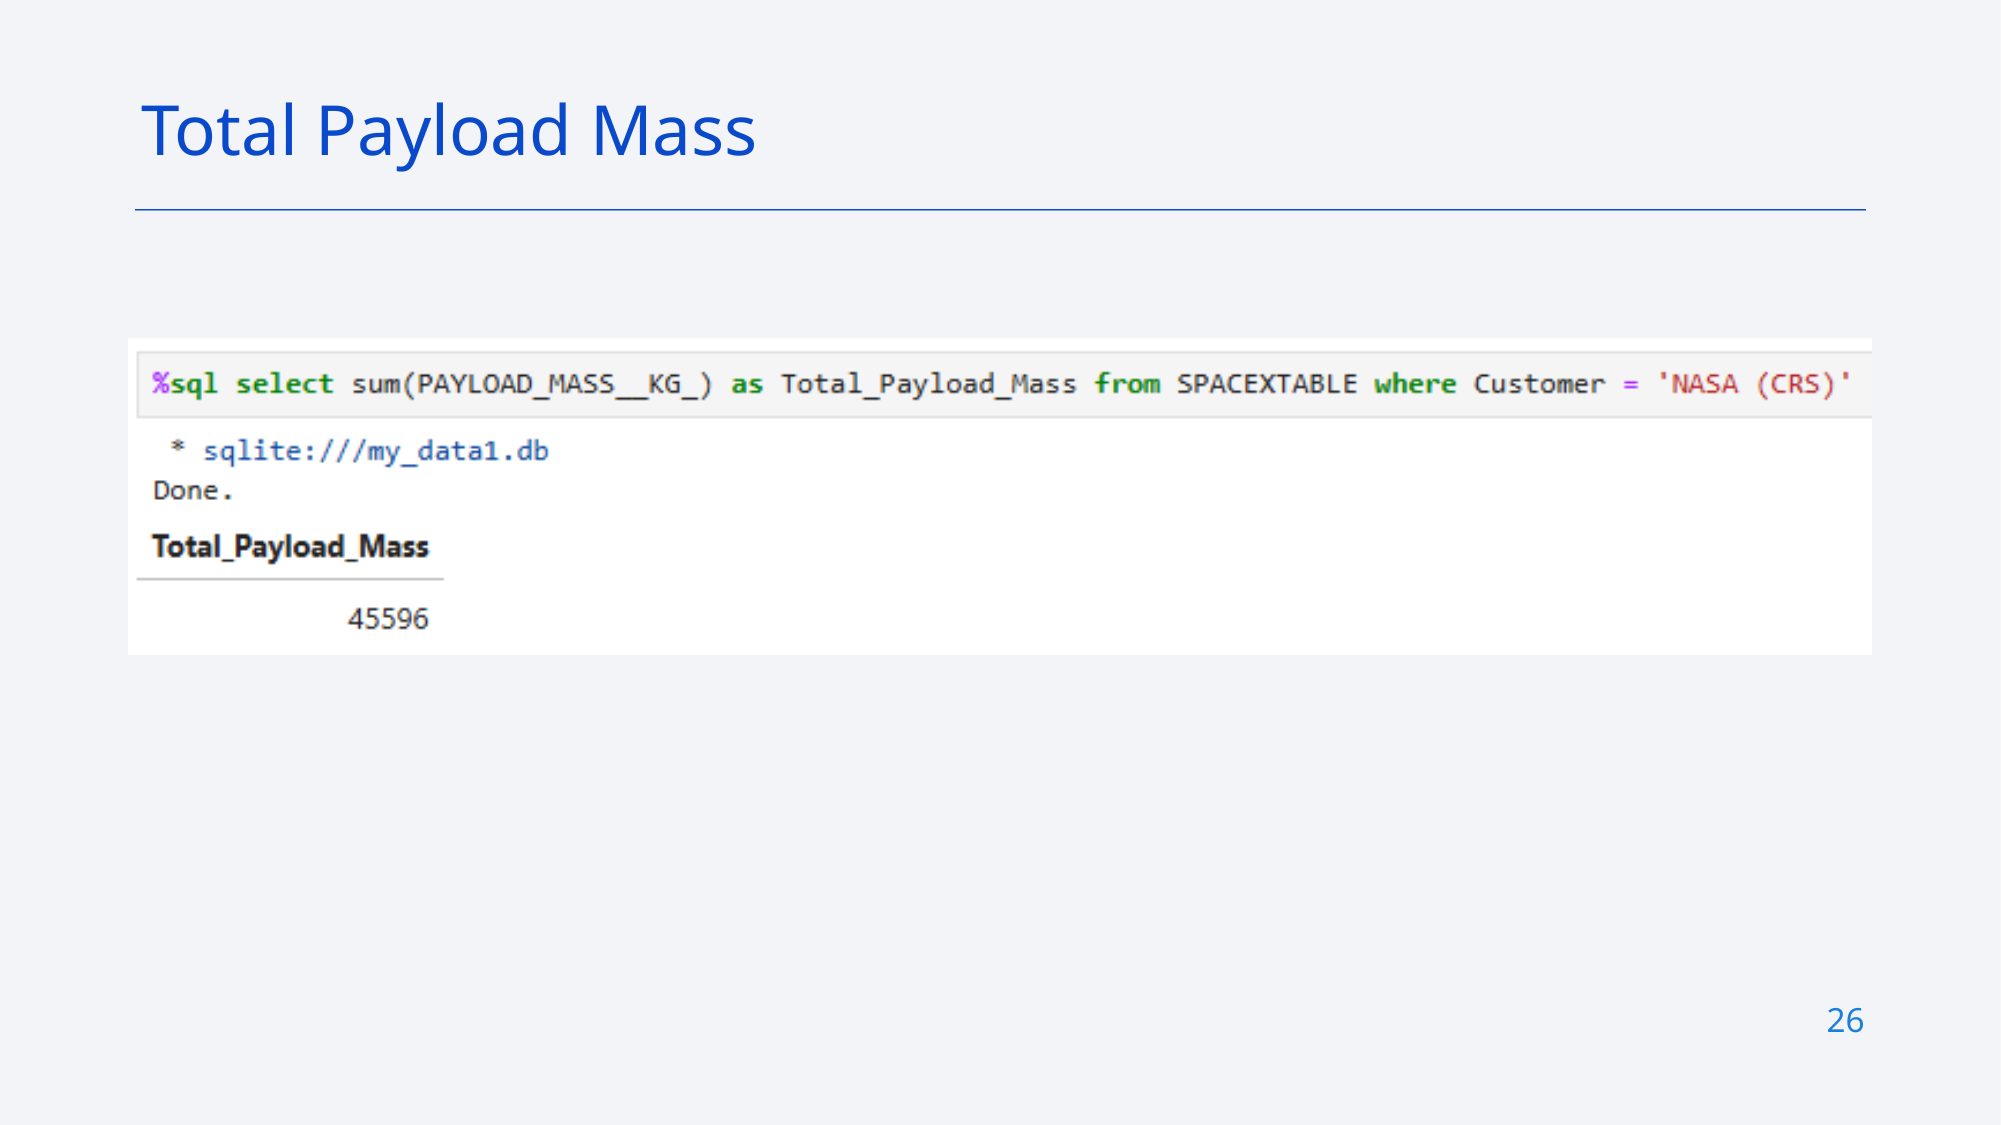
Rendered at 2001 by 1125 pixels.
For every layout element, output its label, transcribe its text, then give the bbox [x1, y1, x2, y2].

picture [0, 0, 2001, 1125]
slide_number 26 [1429, 988, 1880, 1055]
text_box Total Payload Mass [126, 88, 1852, 179]
